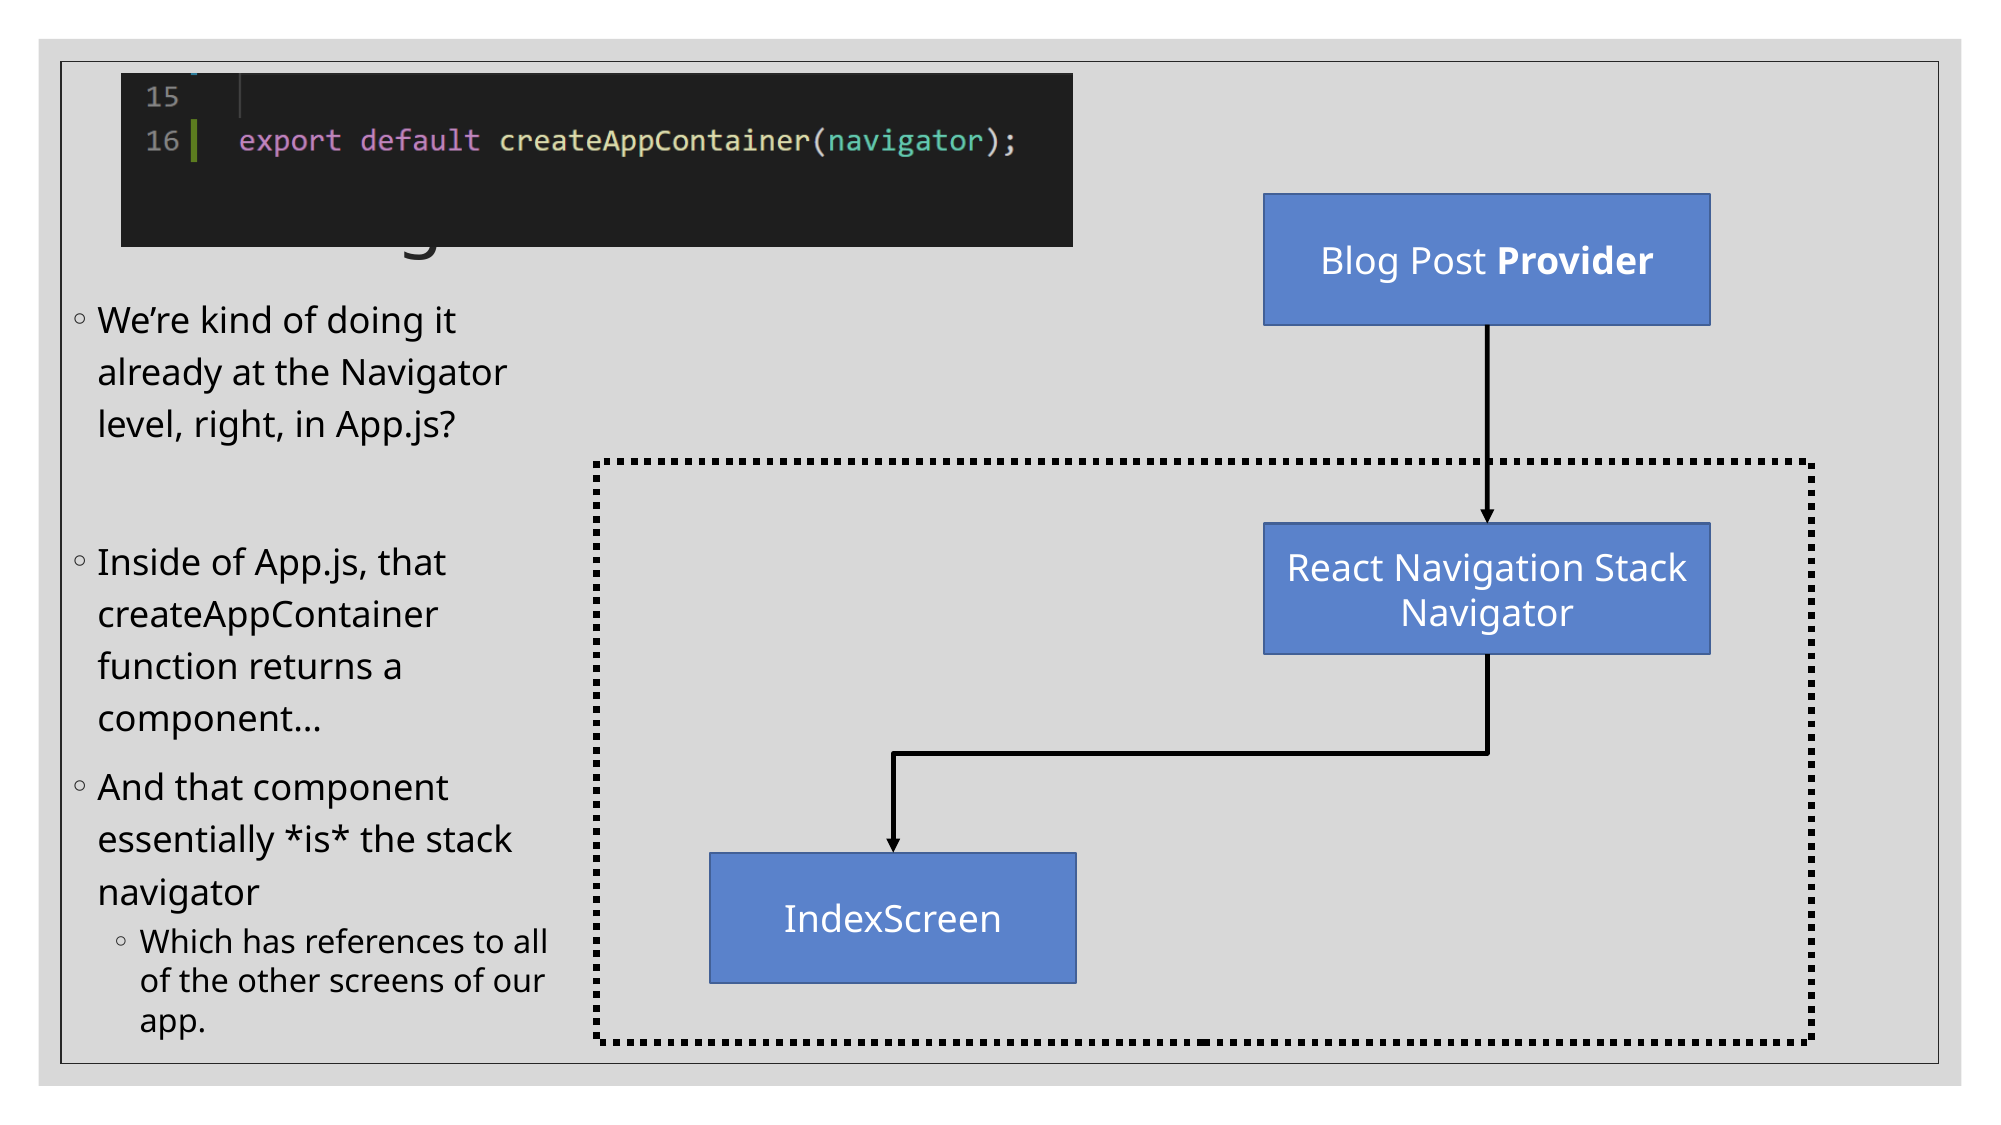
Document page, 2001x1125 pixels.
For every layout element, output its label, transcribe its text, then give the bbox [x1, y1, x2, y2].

list We’re kind of doing it already at the Navigator level, right, in App.js? Inside of App.js, that createAppContainer function returns a component… And that component essentially *is* the stack navigator Which has references to all of the other screens of our app. [54, 280, 582, 1052]
text_box Blog Post Provider [1263, 193, 1711, 326]
title Getting Started [174, 105, 1825, 331]
picture [121, 73, 1073, 247]
text_box [596, 460, 1812, 1044]
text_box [709, 523, 1711, 984]
